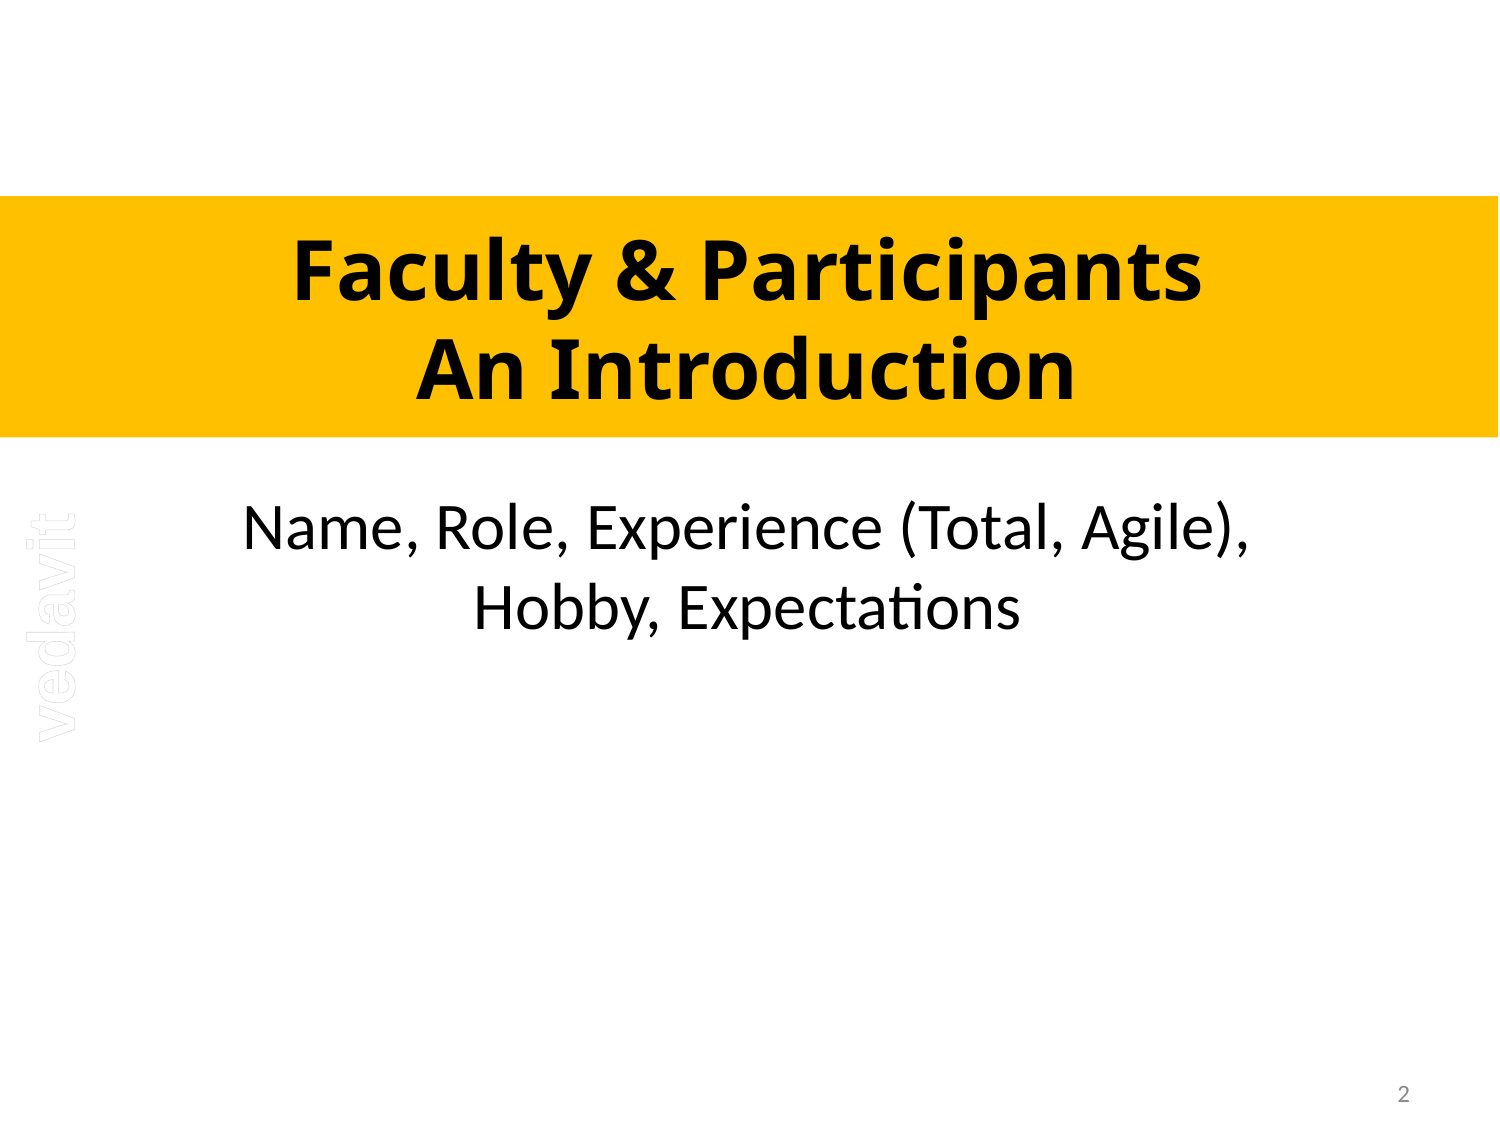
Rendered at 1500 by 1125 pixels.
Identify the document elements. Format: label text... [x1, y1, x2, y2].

subtitle Name, Role, Experience (Total, Agile), Hobby, Expectations [222, 474, 1273, 763]
title Faculty & Participants An Introduction [0, 196, 1498, 438]
slide_number 2 [1074, 1062, 1425, 1123]
